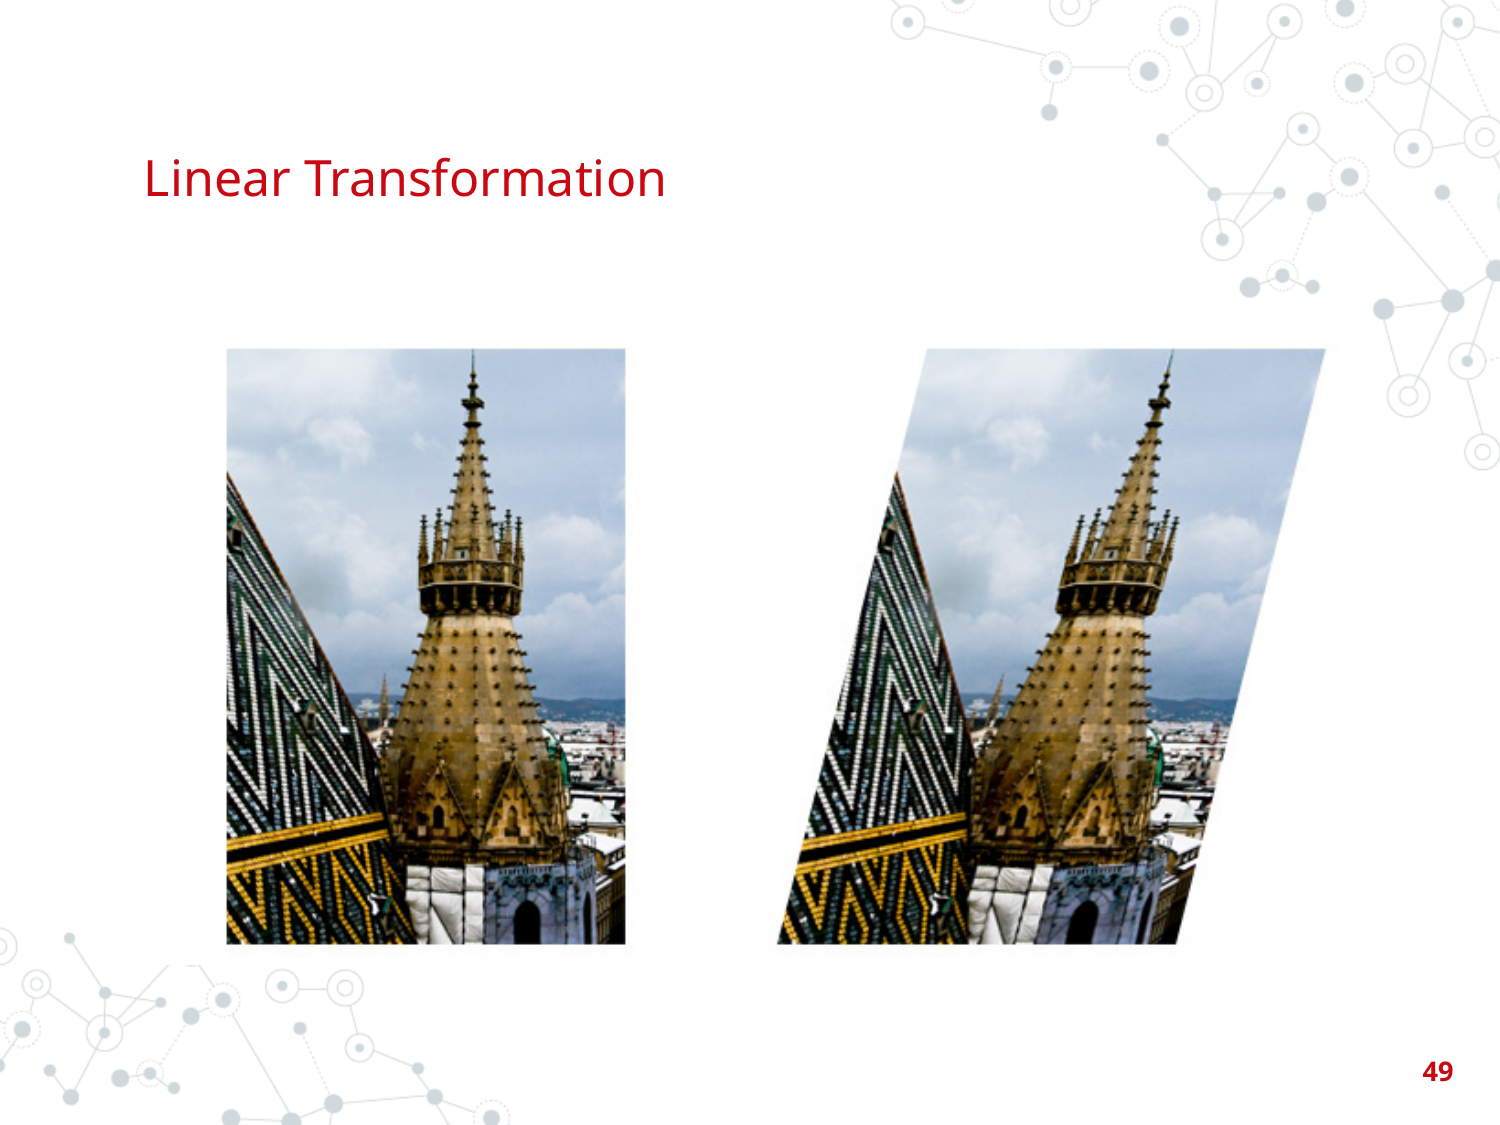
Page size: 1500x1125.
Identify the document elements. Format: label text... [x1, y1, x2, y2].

title Linear Transformation [128, 67, 1372, 222]
slide_number ‹#› [1378, 1038, 1469, 1125]
picture [0, 0, 1500, 1125]
